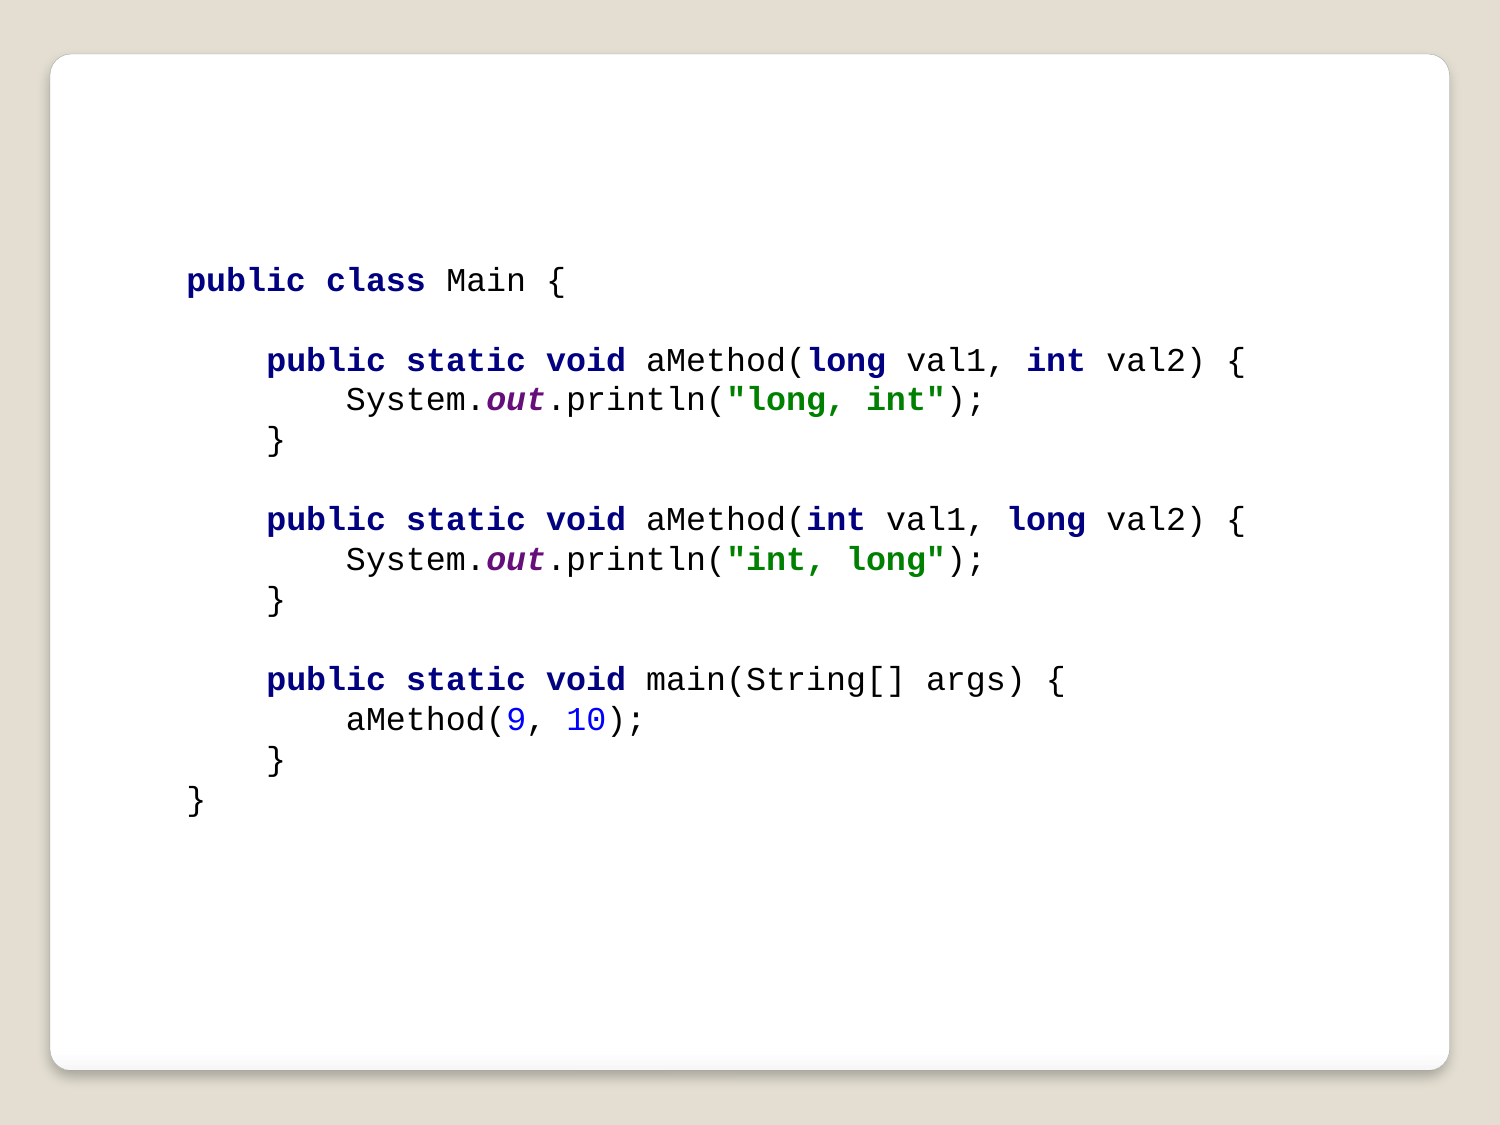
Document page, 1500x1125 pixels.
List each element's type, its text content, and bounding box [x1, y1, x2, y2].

text_box public class Main { public static void aMethod(long val1, int val2) { System.out.println("long, int"); } public static void aMethod(int val1, long val2) { System.out.println("int, long"); } public static void main(String[] args) { aMethod(9, 10); } } [171, 250, 1335, 825]
